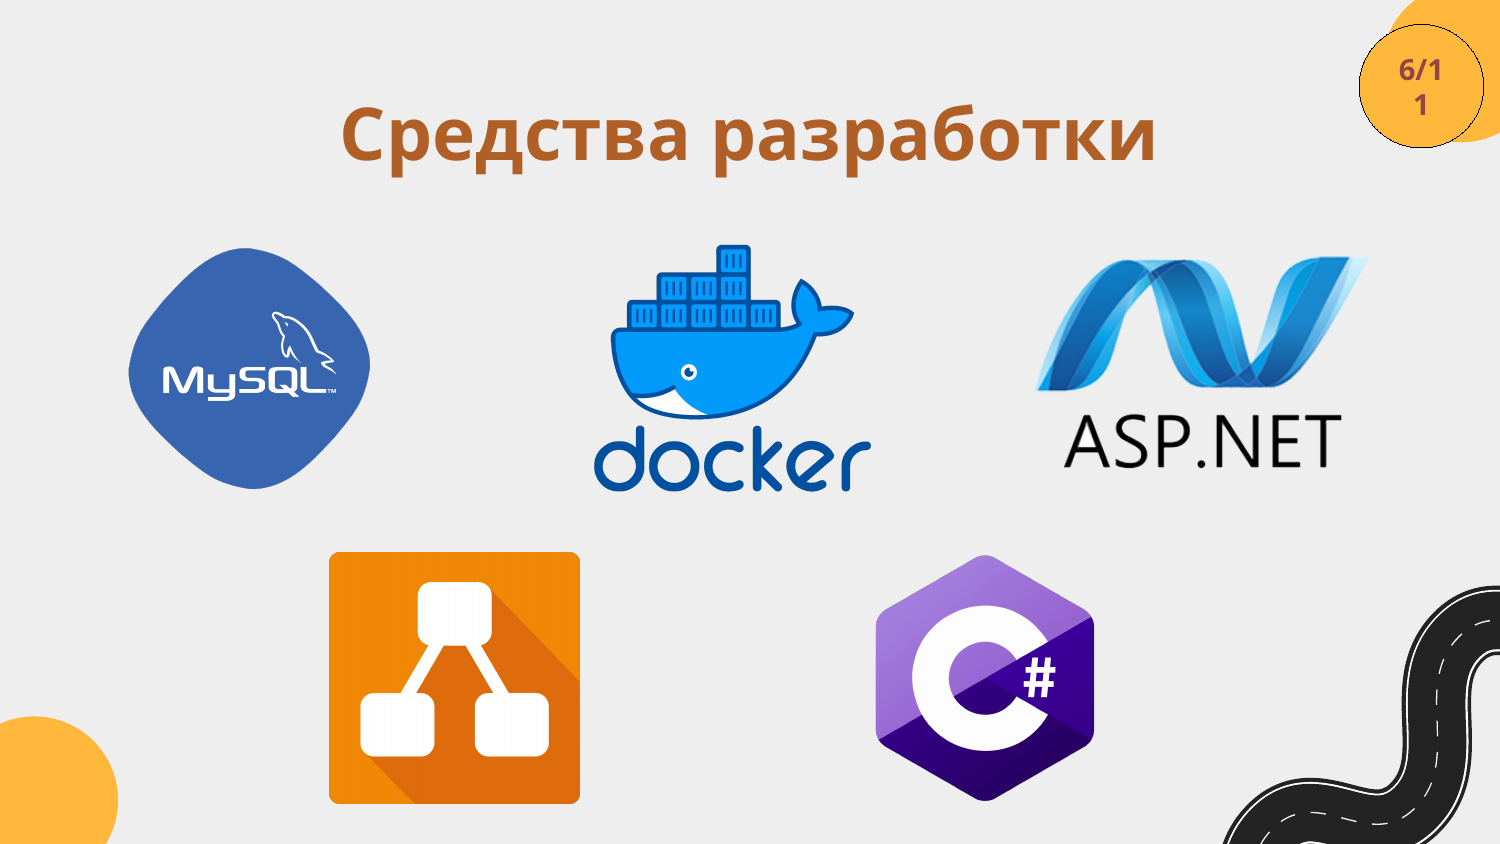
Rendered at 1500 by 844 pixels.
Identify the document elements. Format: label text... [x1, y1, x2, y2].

title Средства разработки [118, 72, 1382, 167]
picture [985, 239, 1397, 496]
picture [850, 548, 1120, 804]
picture [328, 552, 580, 804]
picture [122, 239, 378, 496]
picture [506, 240, 959, 496]
text_box 6/11 [1359, 24, 1484, 148]
